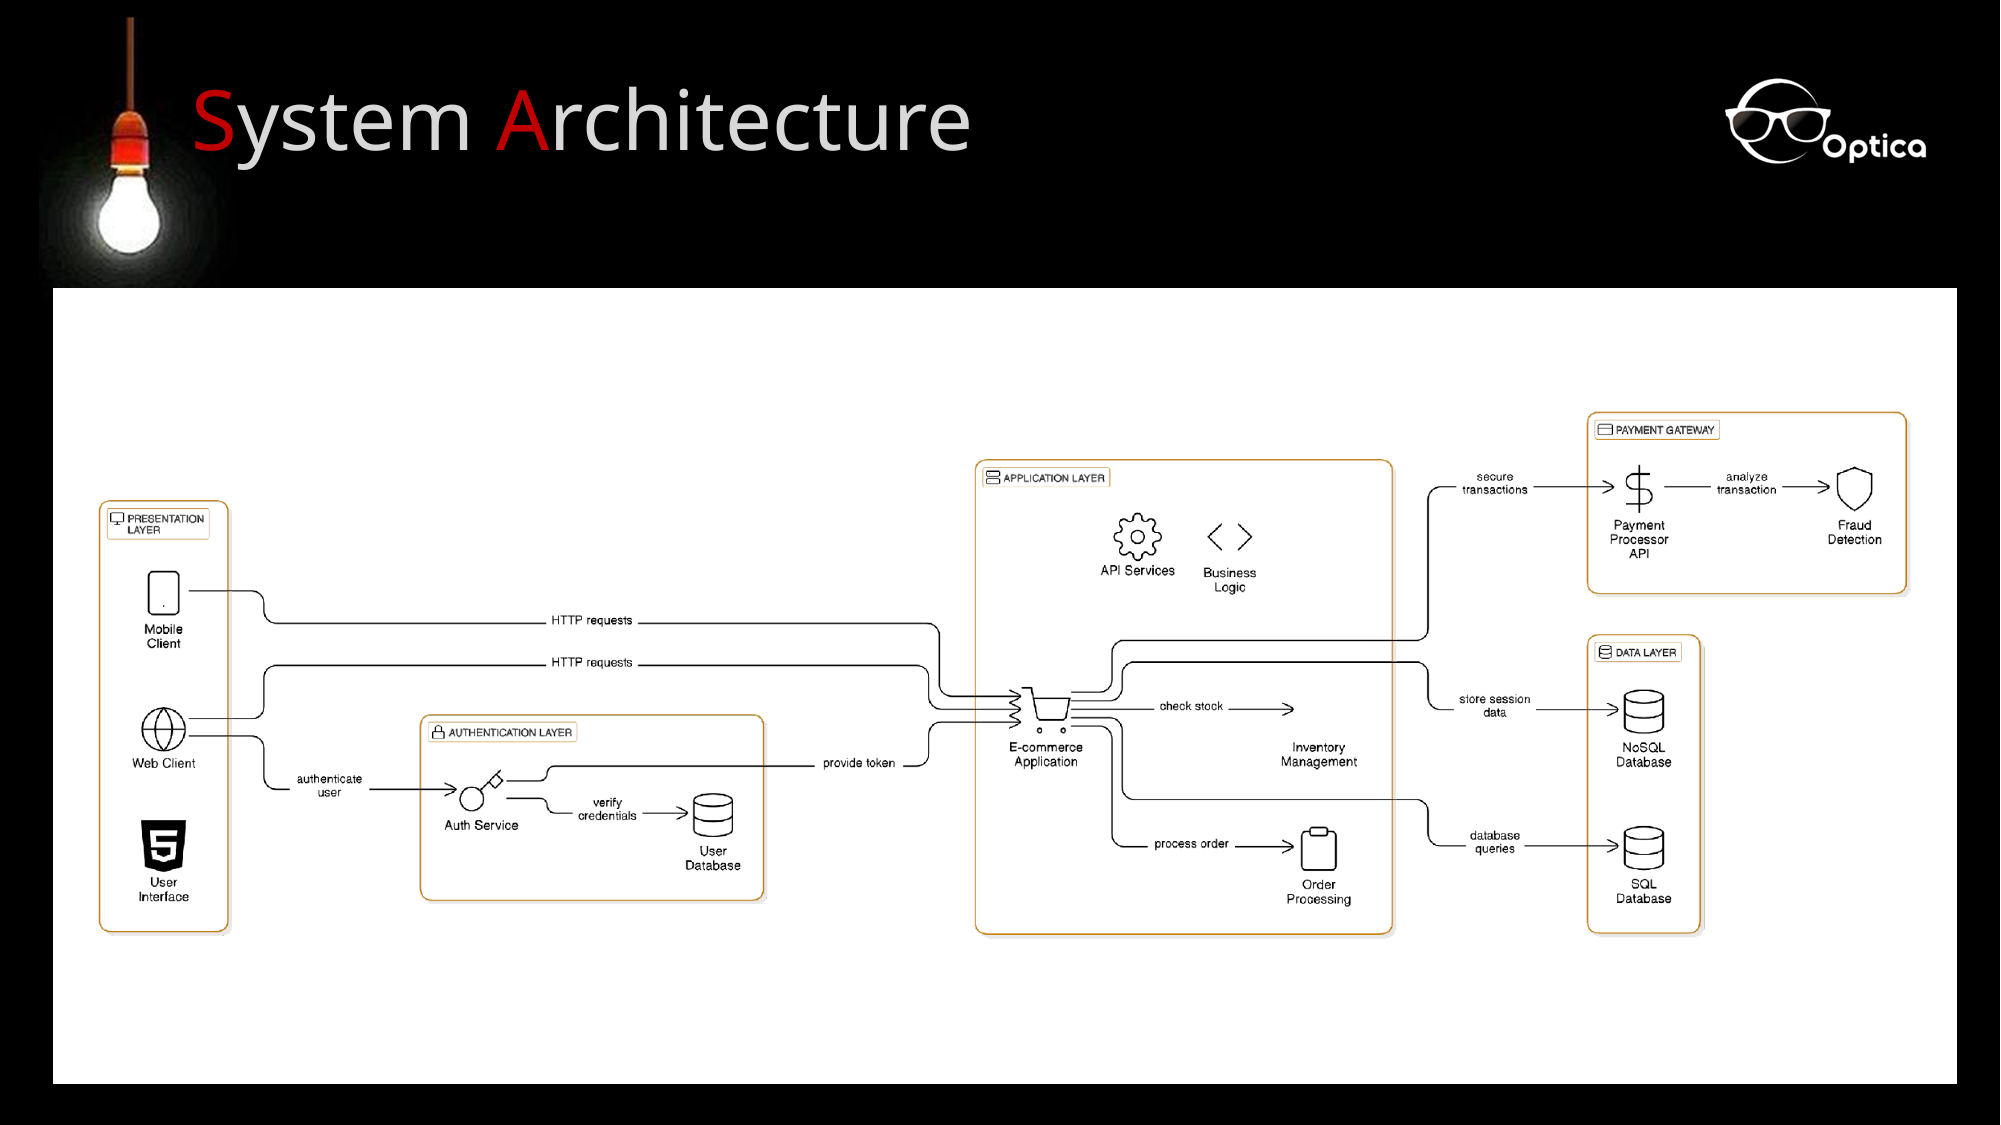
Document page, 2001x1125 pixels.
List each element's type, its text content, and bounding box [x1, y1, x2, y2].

text_box System Architecture [176, 59, 1436, 175]
picture [0, 0, 2000, 1125]
text_box [54, 289, 1956, 1083]
